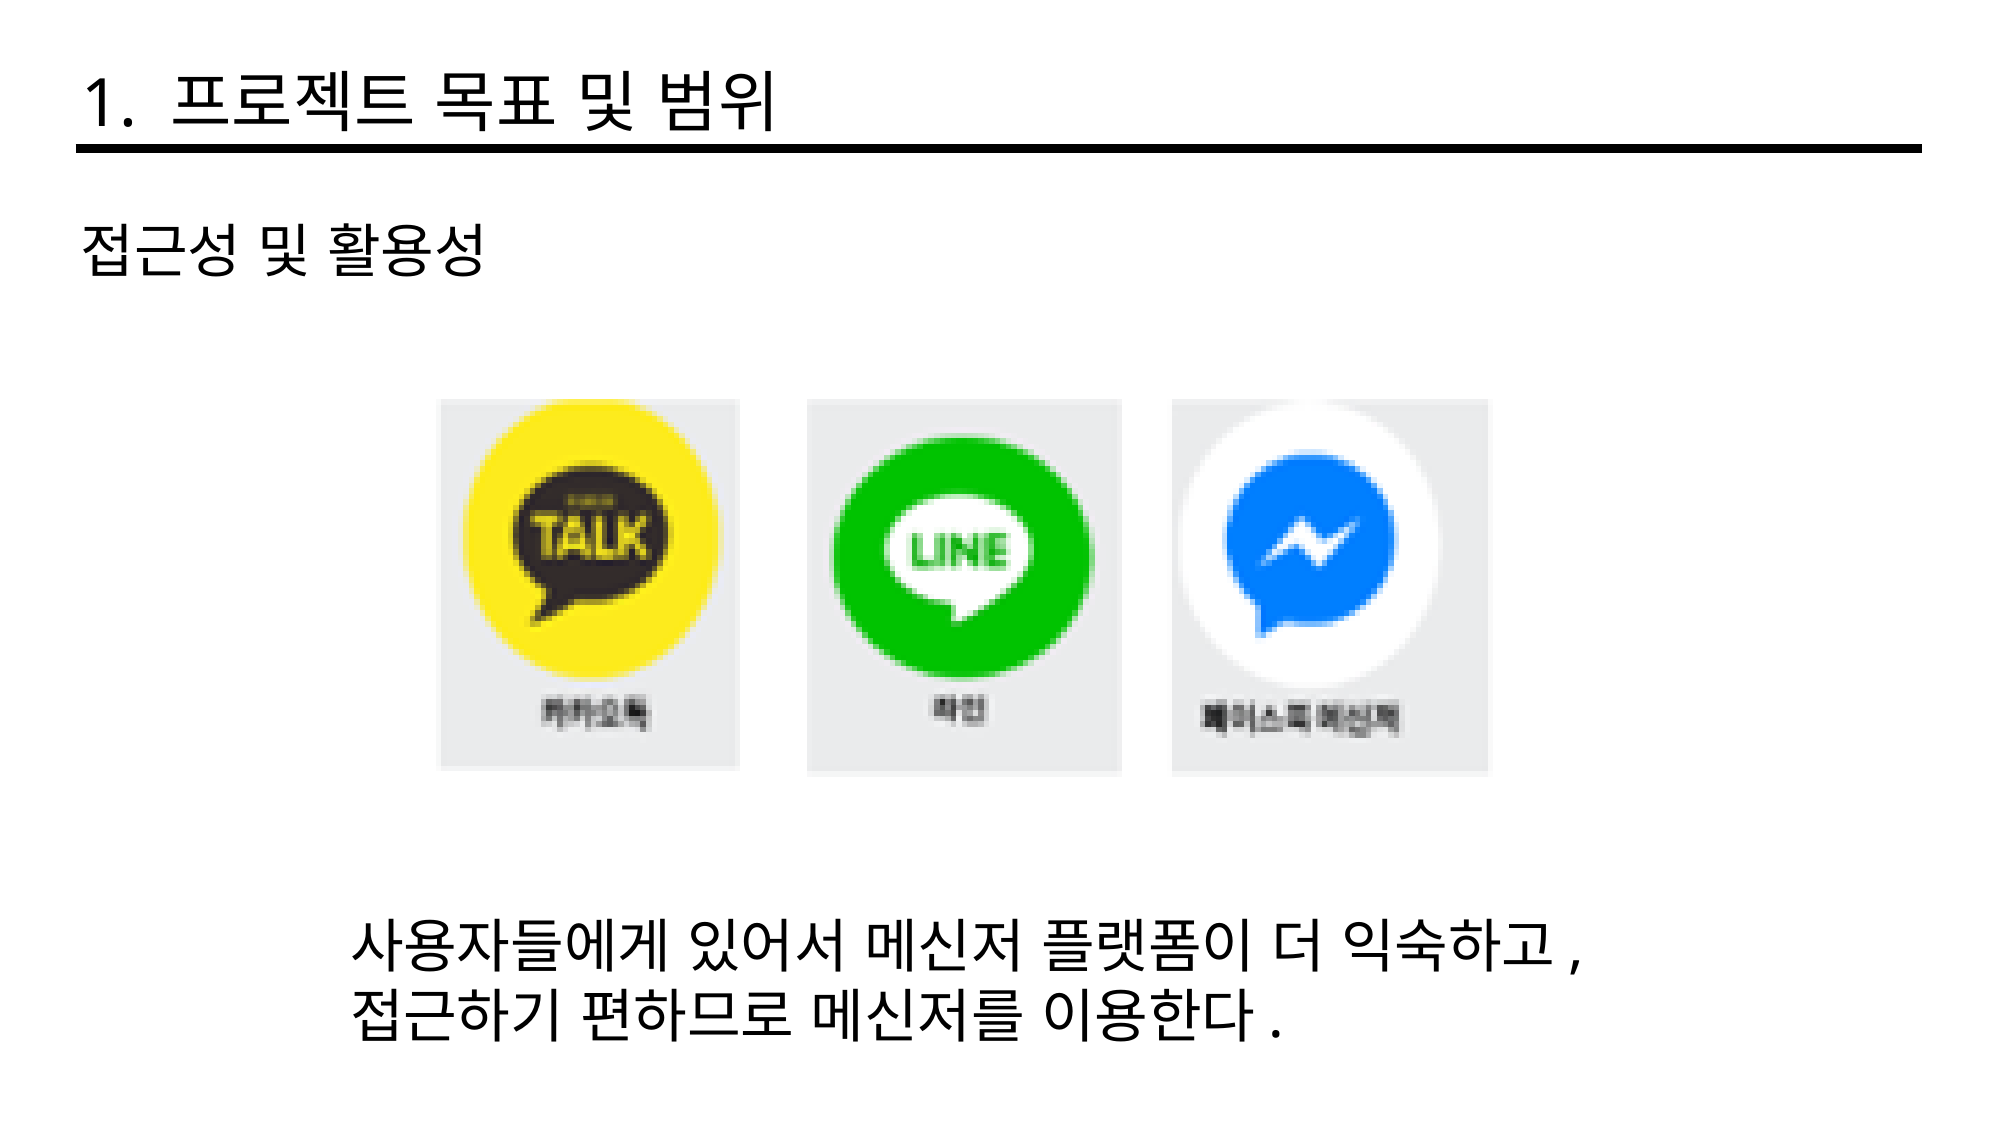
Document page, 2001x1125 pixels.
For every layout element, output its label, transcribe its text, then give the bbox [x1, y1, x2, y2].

text_box 1. 프로젝트 목표 및 범위 [66, 52, 853, 148]
text_box 사용자들에게 있어서 메신저 플랫폼이 더 익숙하고, 접근하기 편하므로 메신저를 이용한다. [335, 901, 1663, 1056]
text_box 접근성 및 활용성 [66, 206, 1317, 292]
picture [425, 350, 1527, 805]
